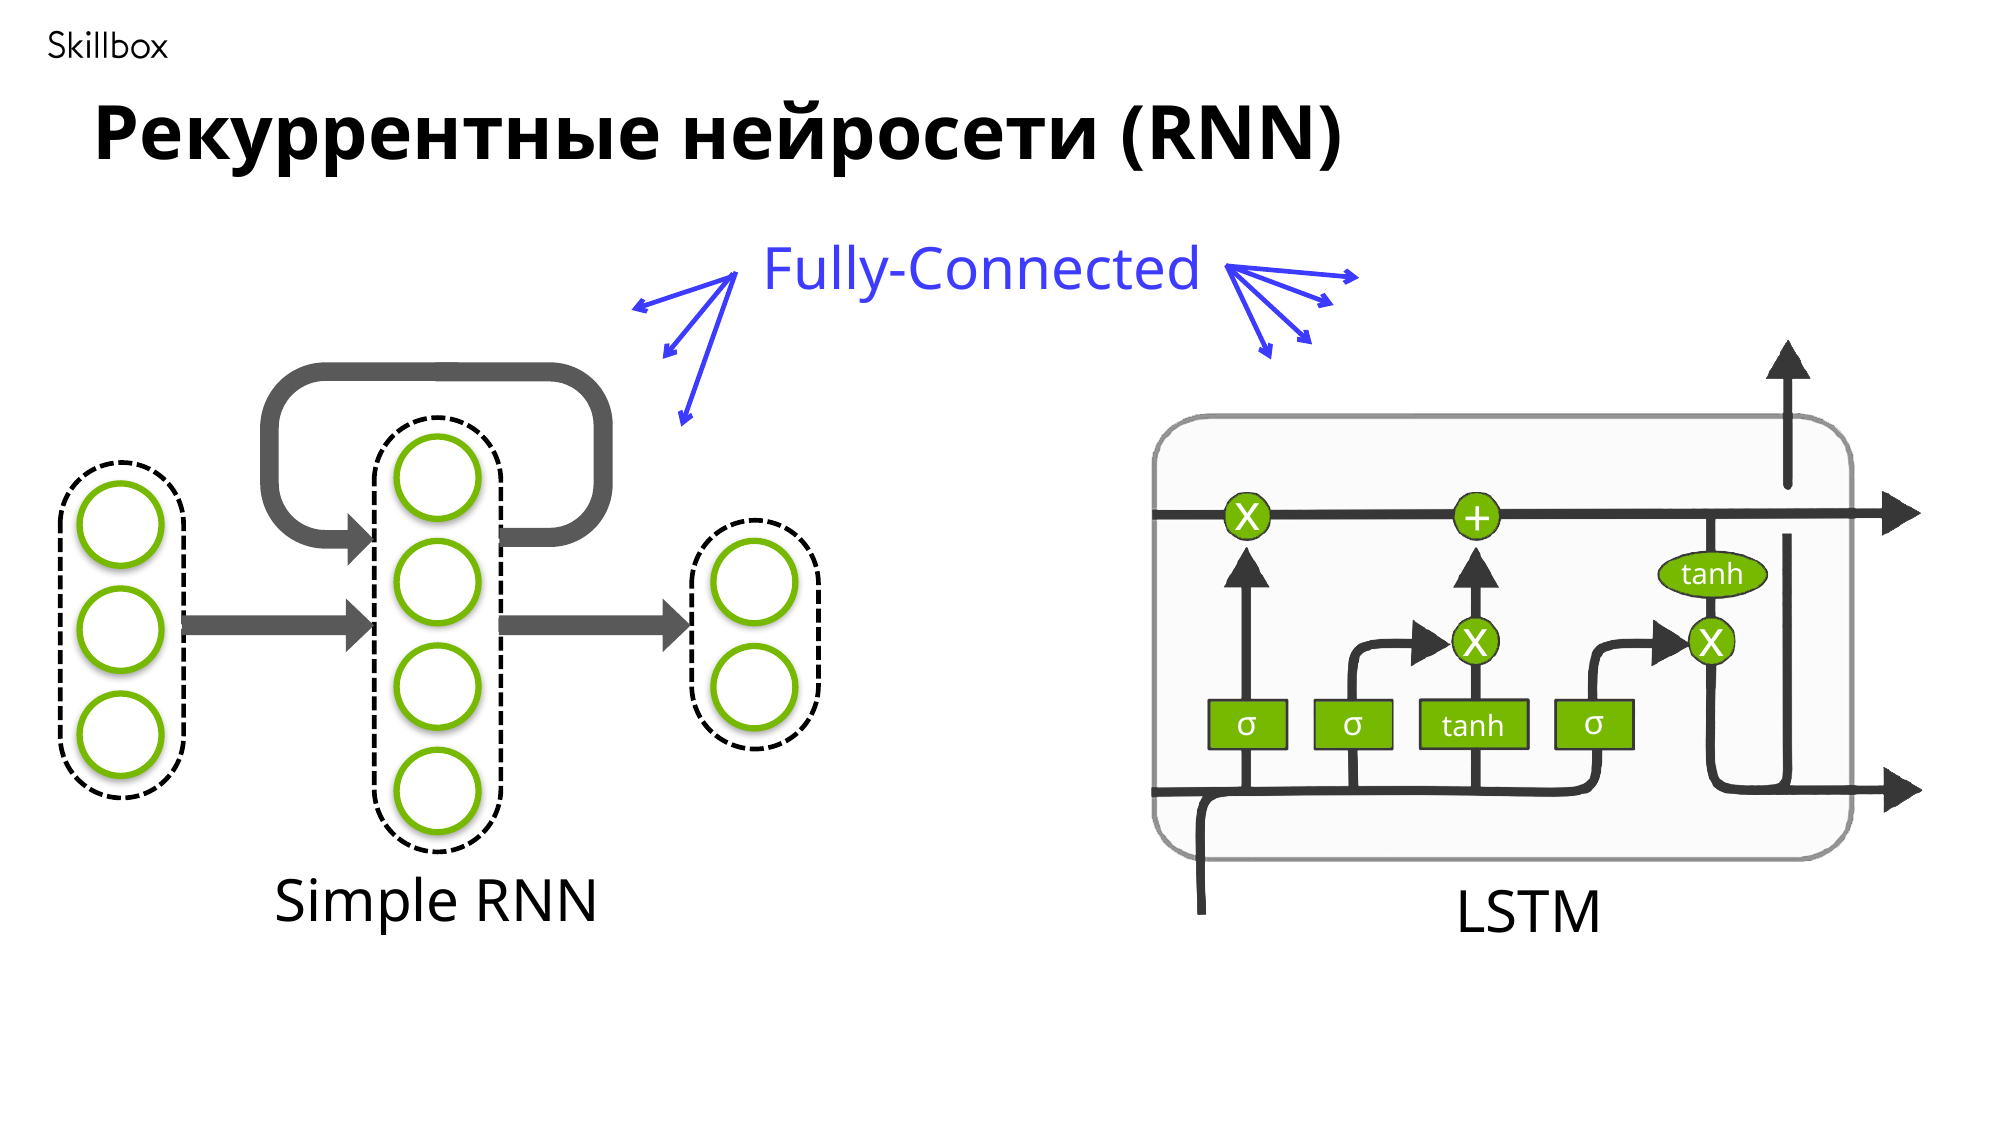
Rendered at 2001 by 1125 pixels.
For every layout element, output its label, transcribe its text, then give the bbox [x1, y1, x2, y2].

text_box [1050, 260, 1967, 985]
text_box Fully-Connected [725, 223, 1240, 309]
text_box Simple RNN [202, 861, 673, 941]
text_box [625, 257, 717, 422]
text_box Рекуррентные нейросети (RNN) [77, 81, 1982, 190]
picture [48, 30, 168, 59]
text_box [59, 362, 819, 853]
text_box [1244, 245, 1340, 380]
